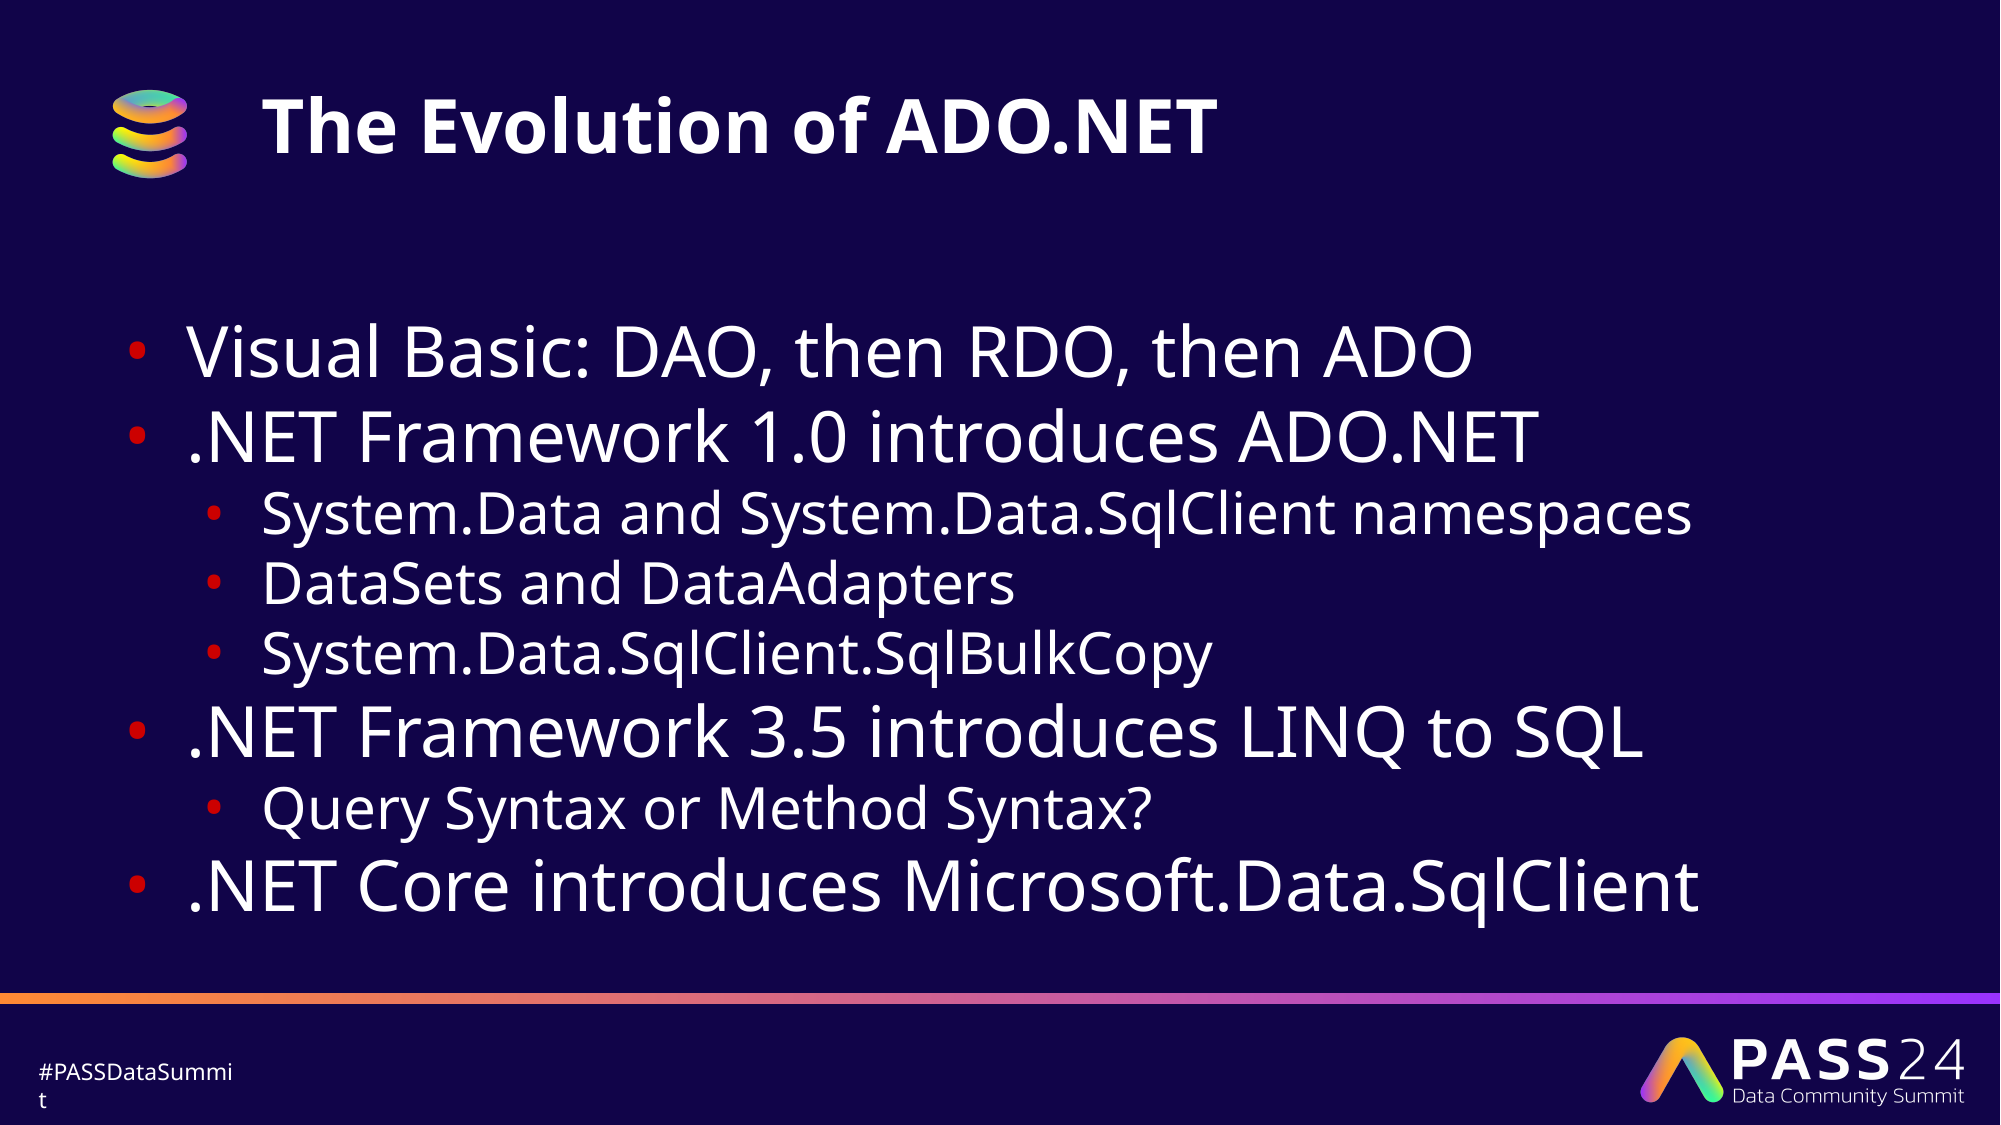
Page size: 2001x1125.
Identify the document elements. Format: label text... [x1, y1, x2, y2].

picture [1639, 1036, 1966, 1108]
picture [96, 80, 204, 188]
list Visual Basic: DAO, then RDO, then ADO .NET Framework 1.0 introduces ADO.NET System.Data and System.Data.SqlClient namespaces DataSets and DataAdapters System.Data.SqlClient.SqlBulkCopy .NET Framework 3.5 introduces LINQ to SQL Query Syntax or Method Syntax? .NET Core introduces Microsoft.Data.SqlClient [96, 299, 1822, 982]
title The Evolution of ADO.NET [96, 80, 1642, 299]
